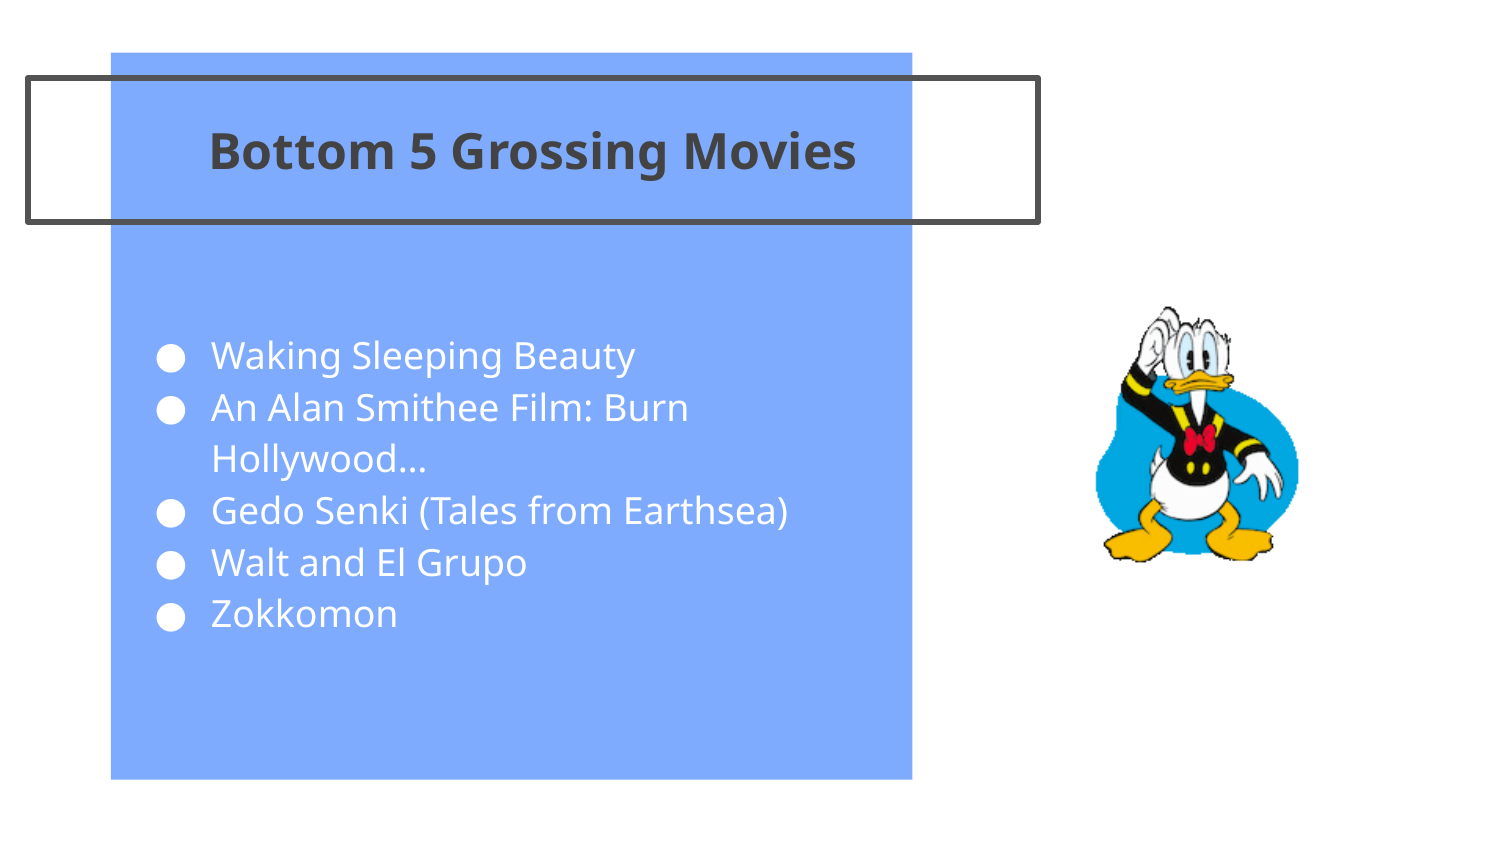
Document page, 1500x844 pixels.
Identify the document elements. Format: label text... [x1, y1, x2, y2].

picture [999, 238, 1366, 605]
subtitle Waking Sleeping Beauty An Alan Smithee Film: Burn Hollywood… Gedo Senki (Tales from Earthsea) Walt and El Grupo Zokkomon [120, 310, 880, 557]
title Bottom 5 Grossing Movies [25, 75, 1041, 225]
